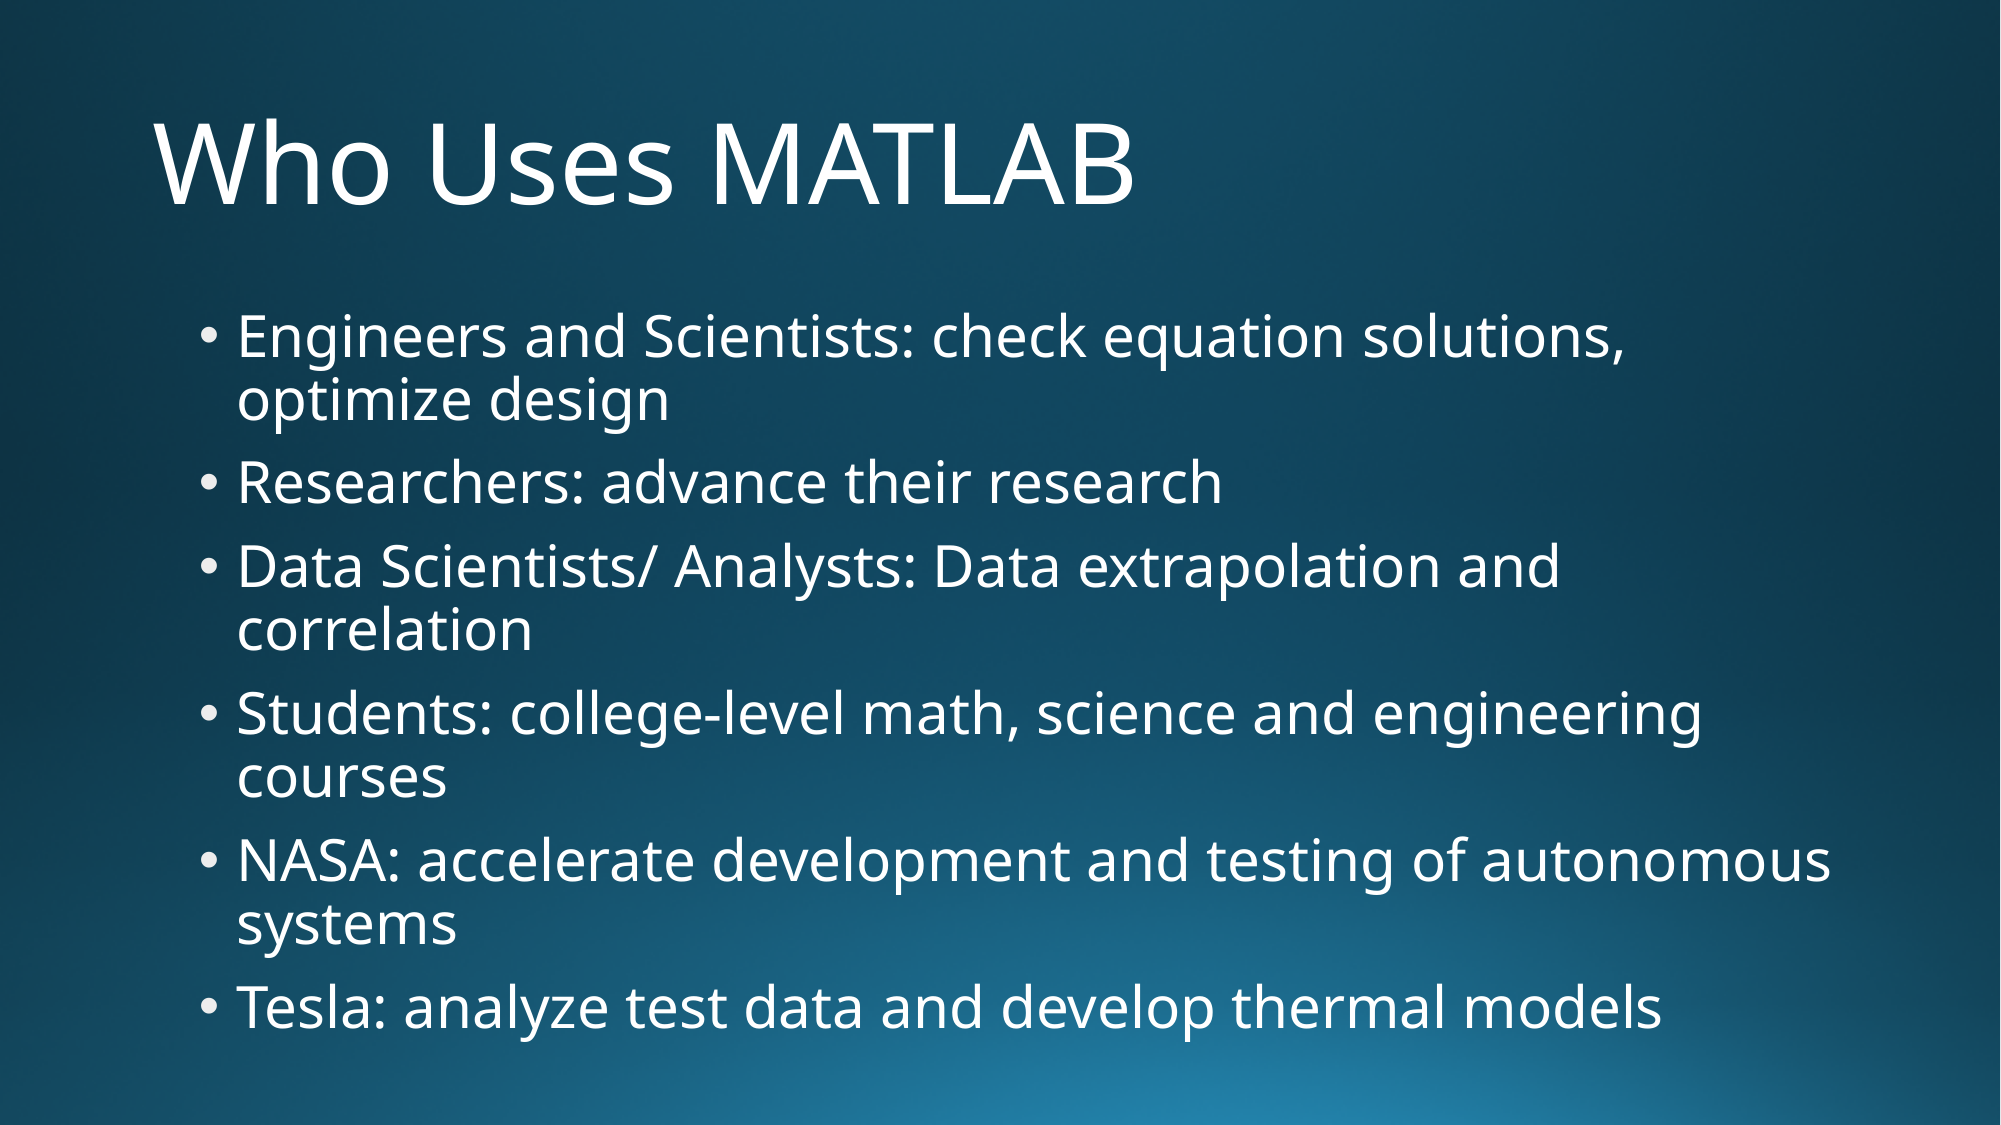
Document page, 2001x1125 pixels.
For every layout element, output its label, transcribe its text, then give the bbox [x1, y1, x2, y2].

title Who Uses MATLAB [137, 59, 1863, 278]
picture [0, 0, 2001, 1125]
list Engineers and Scientists: check equation solutions, optimize design Researchers: advance their research Data Scientists/ Analysts: Data extrapolation and correlation Students: college-level math, science and engineering courses NASA: accelerate development and testing of autonomous systems Tesla: analyze test data and develop thermal models [183, 299, 1863, 1014]
